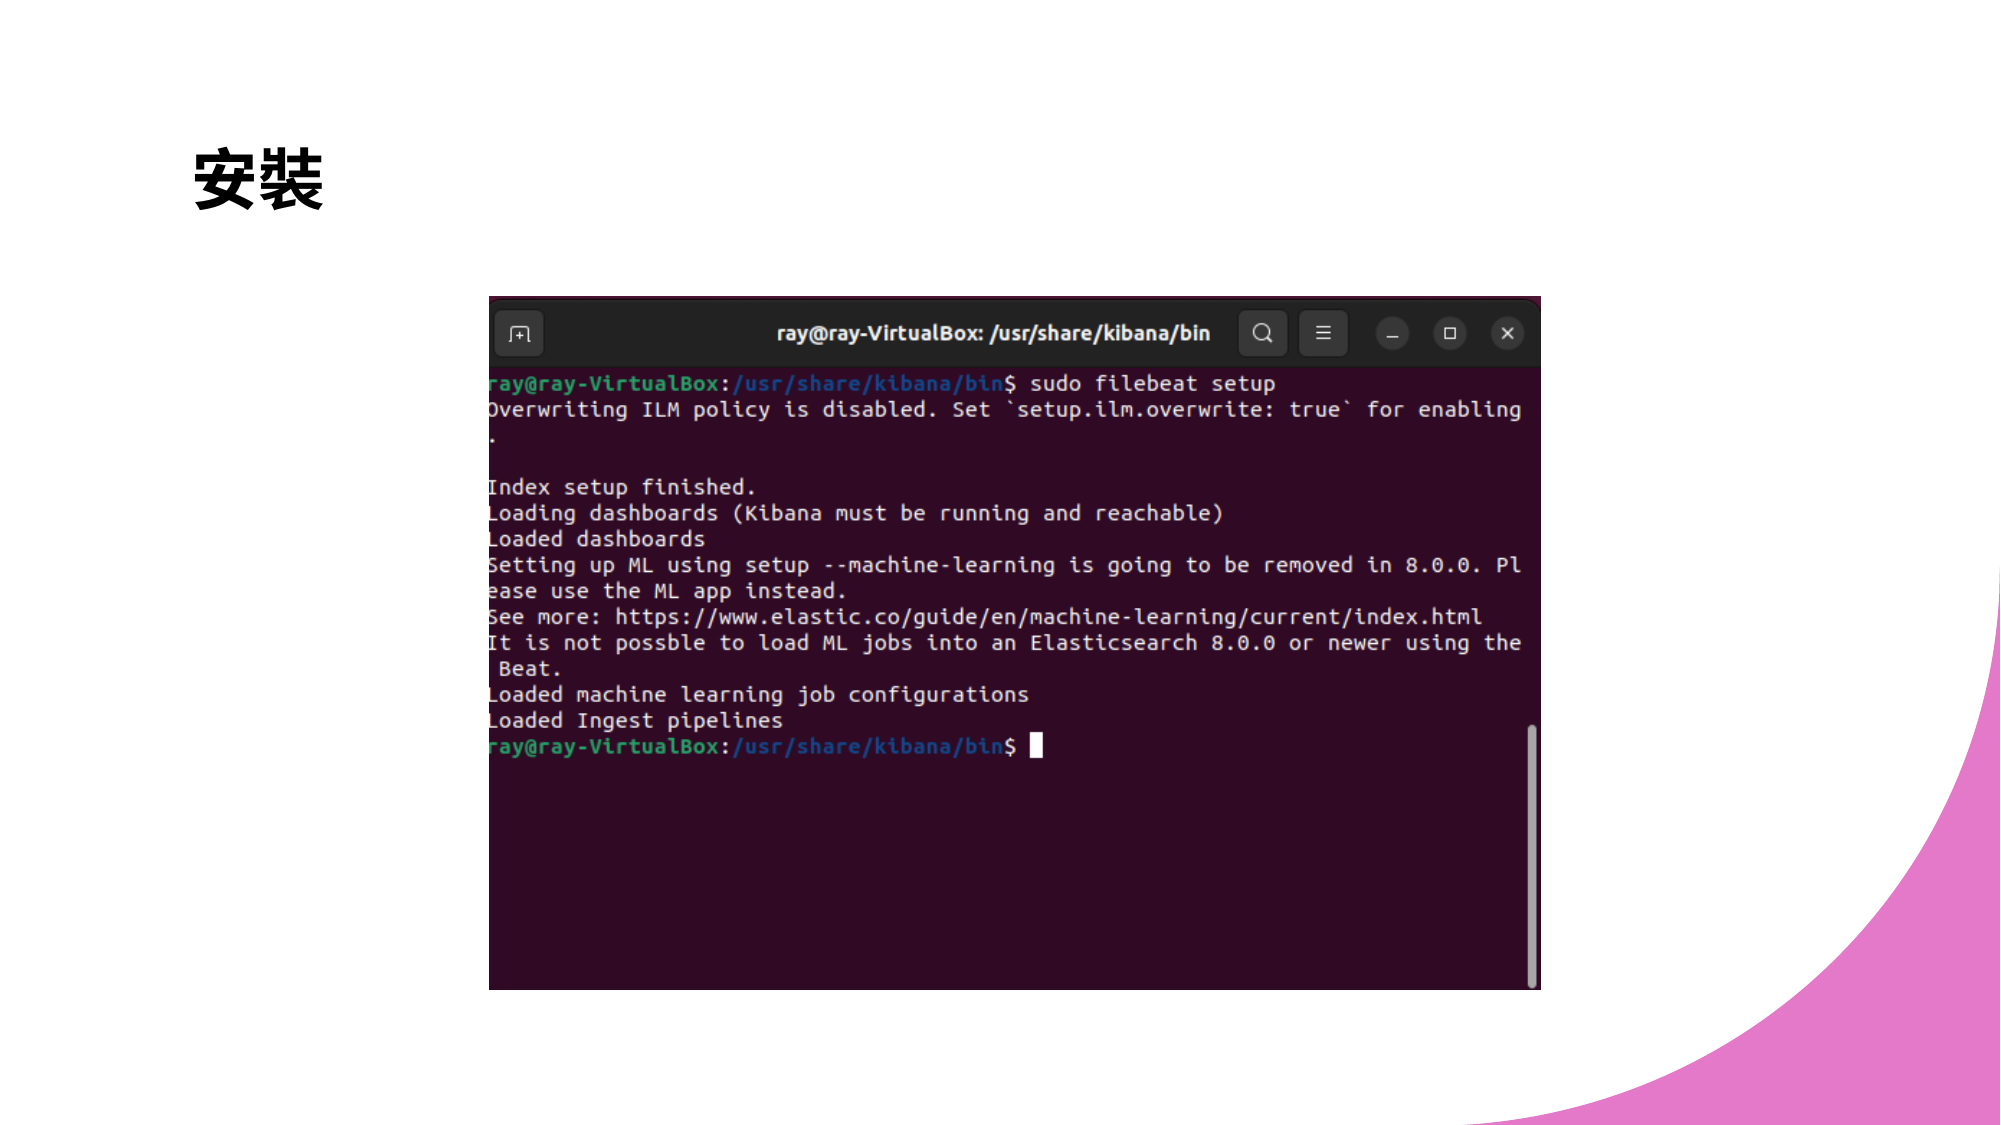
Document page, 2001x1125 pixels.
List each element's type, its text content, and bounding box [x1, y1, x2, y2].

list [489, 296, 1541, 990]
title 安裝 [176, 118, 1809, 226]
